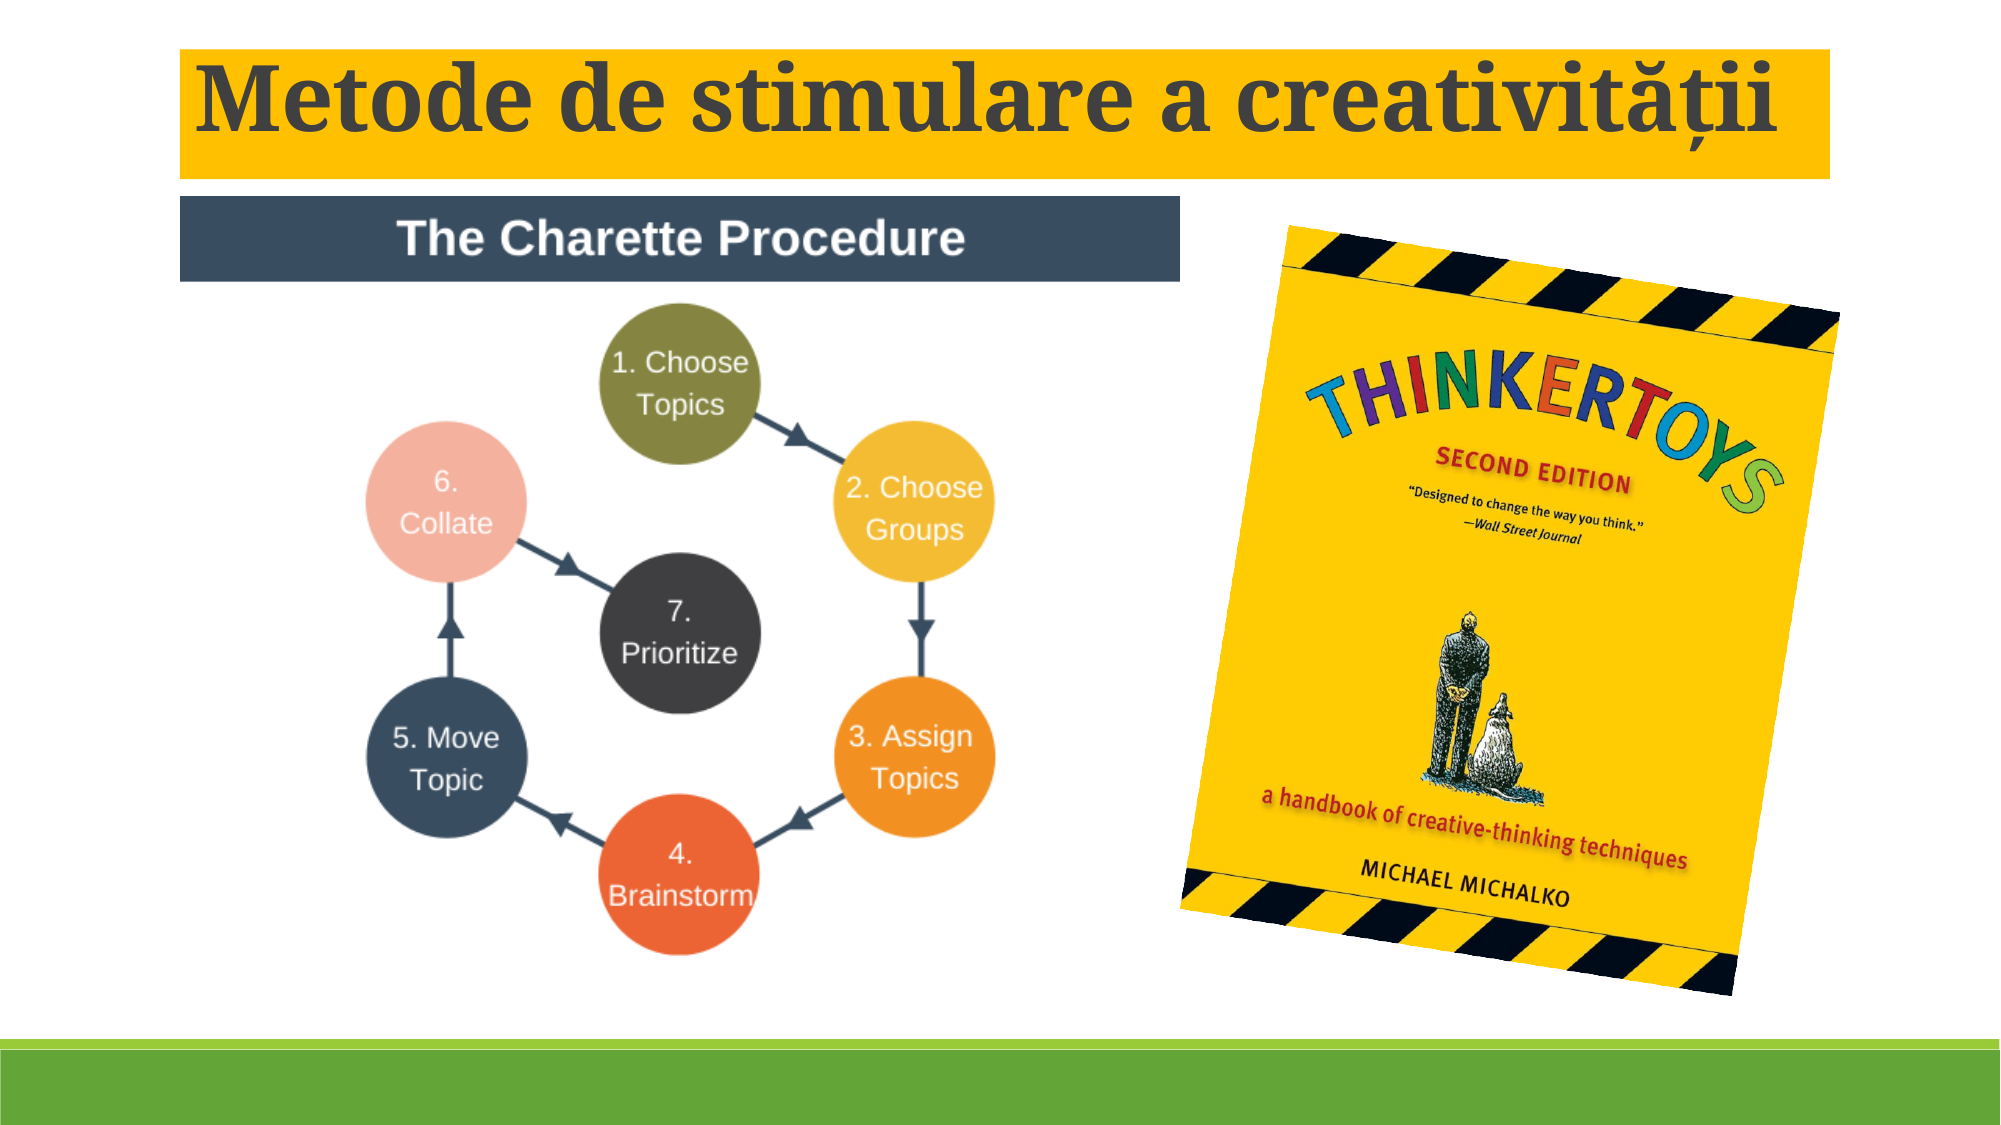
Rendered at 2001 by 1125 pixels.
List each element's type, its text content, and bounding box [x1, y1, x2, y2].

text_box Metode de stimulare a creativității [179, 49, 1830, 180]
picture [179, 195, 1840, 996]
